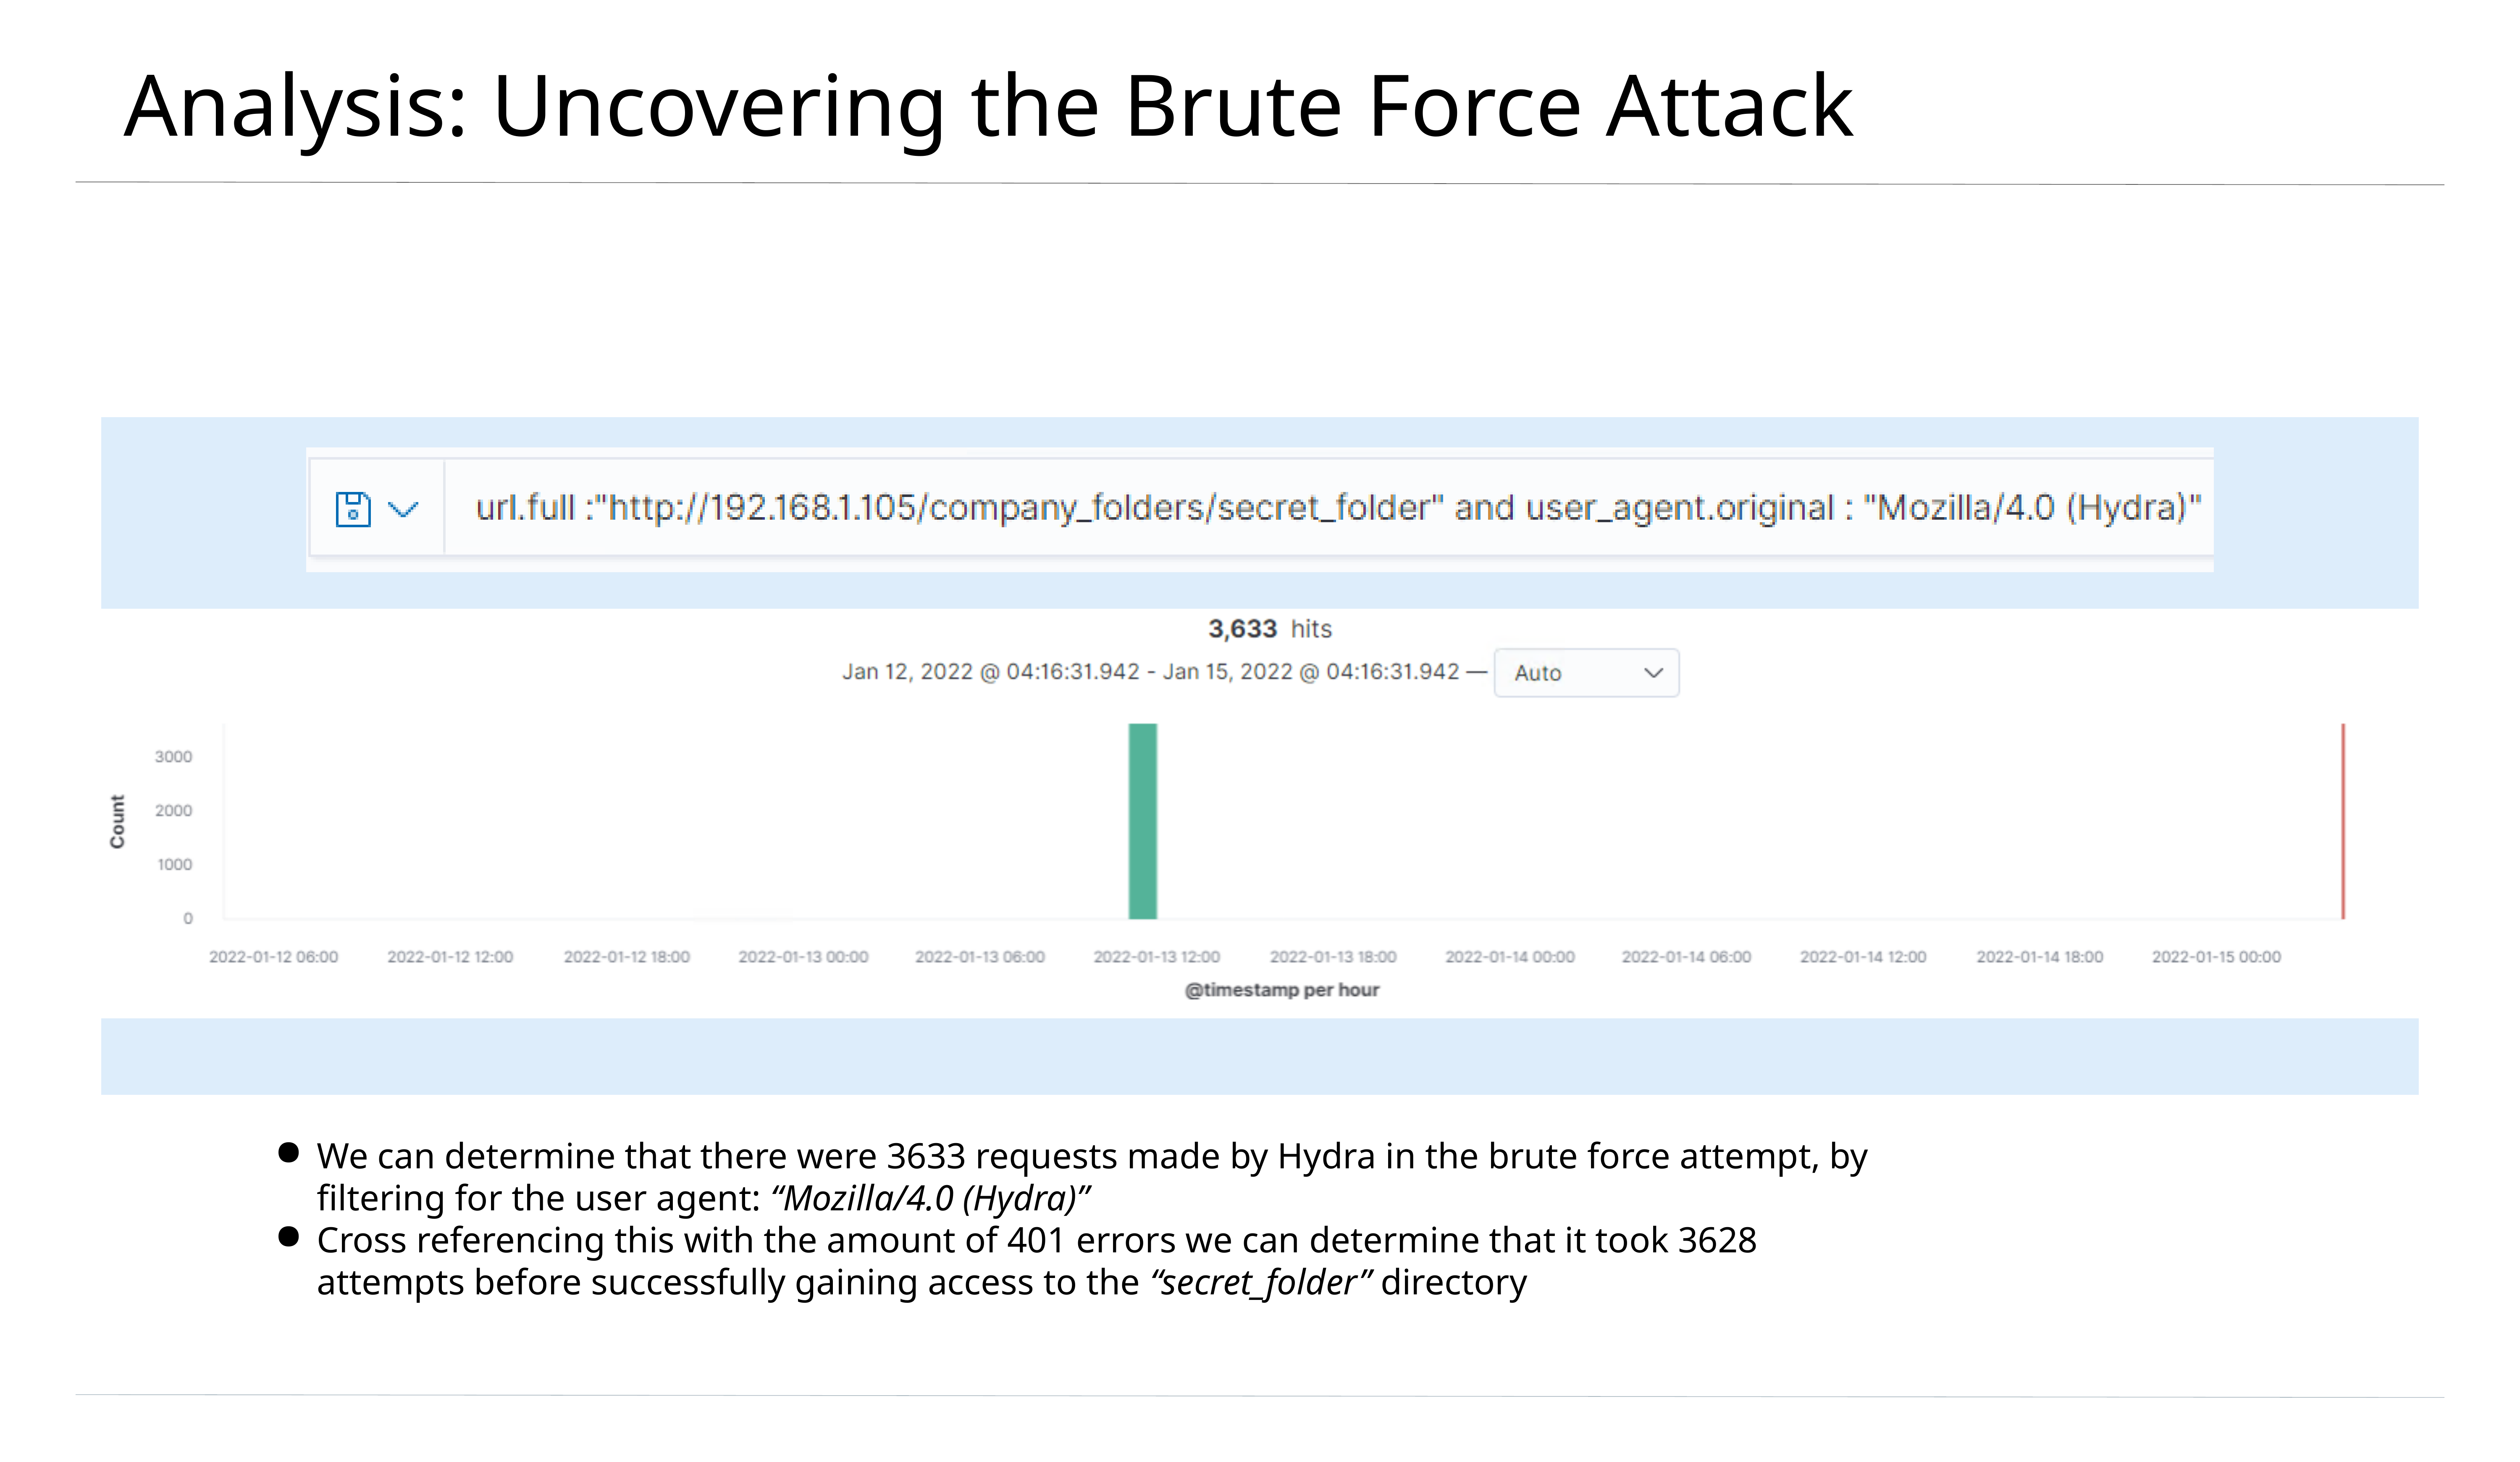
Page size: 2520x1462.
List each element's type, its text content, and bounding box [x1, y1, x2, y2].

picture [306, 447, 2214, 573]
picture [101, 609, 2419, 1019]
subtitle We can determine that there were 3633 requests made by Hydra in the brute force attempt, by filtering for the user agent: “Mozilla/4.0 (Hydra)” Cross referencing this with the amount of 401 errors we can determine that it took 3628 attempts before successfully gaining access to the “secret_folder” directory [101, 1108, 2009, 1384]
text_box [101, 417, 2419, 607]
title Analysis: Uncovering the Brute Force Attack [0, 0, 2520, 152]
text_box [101, 1023, 2419, 1095]
